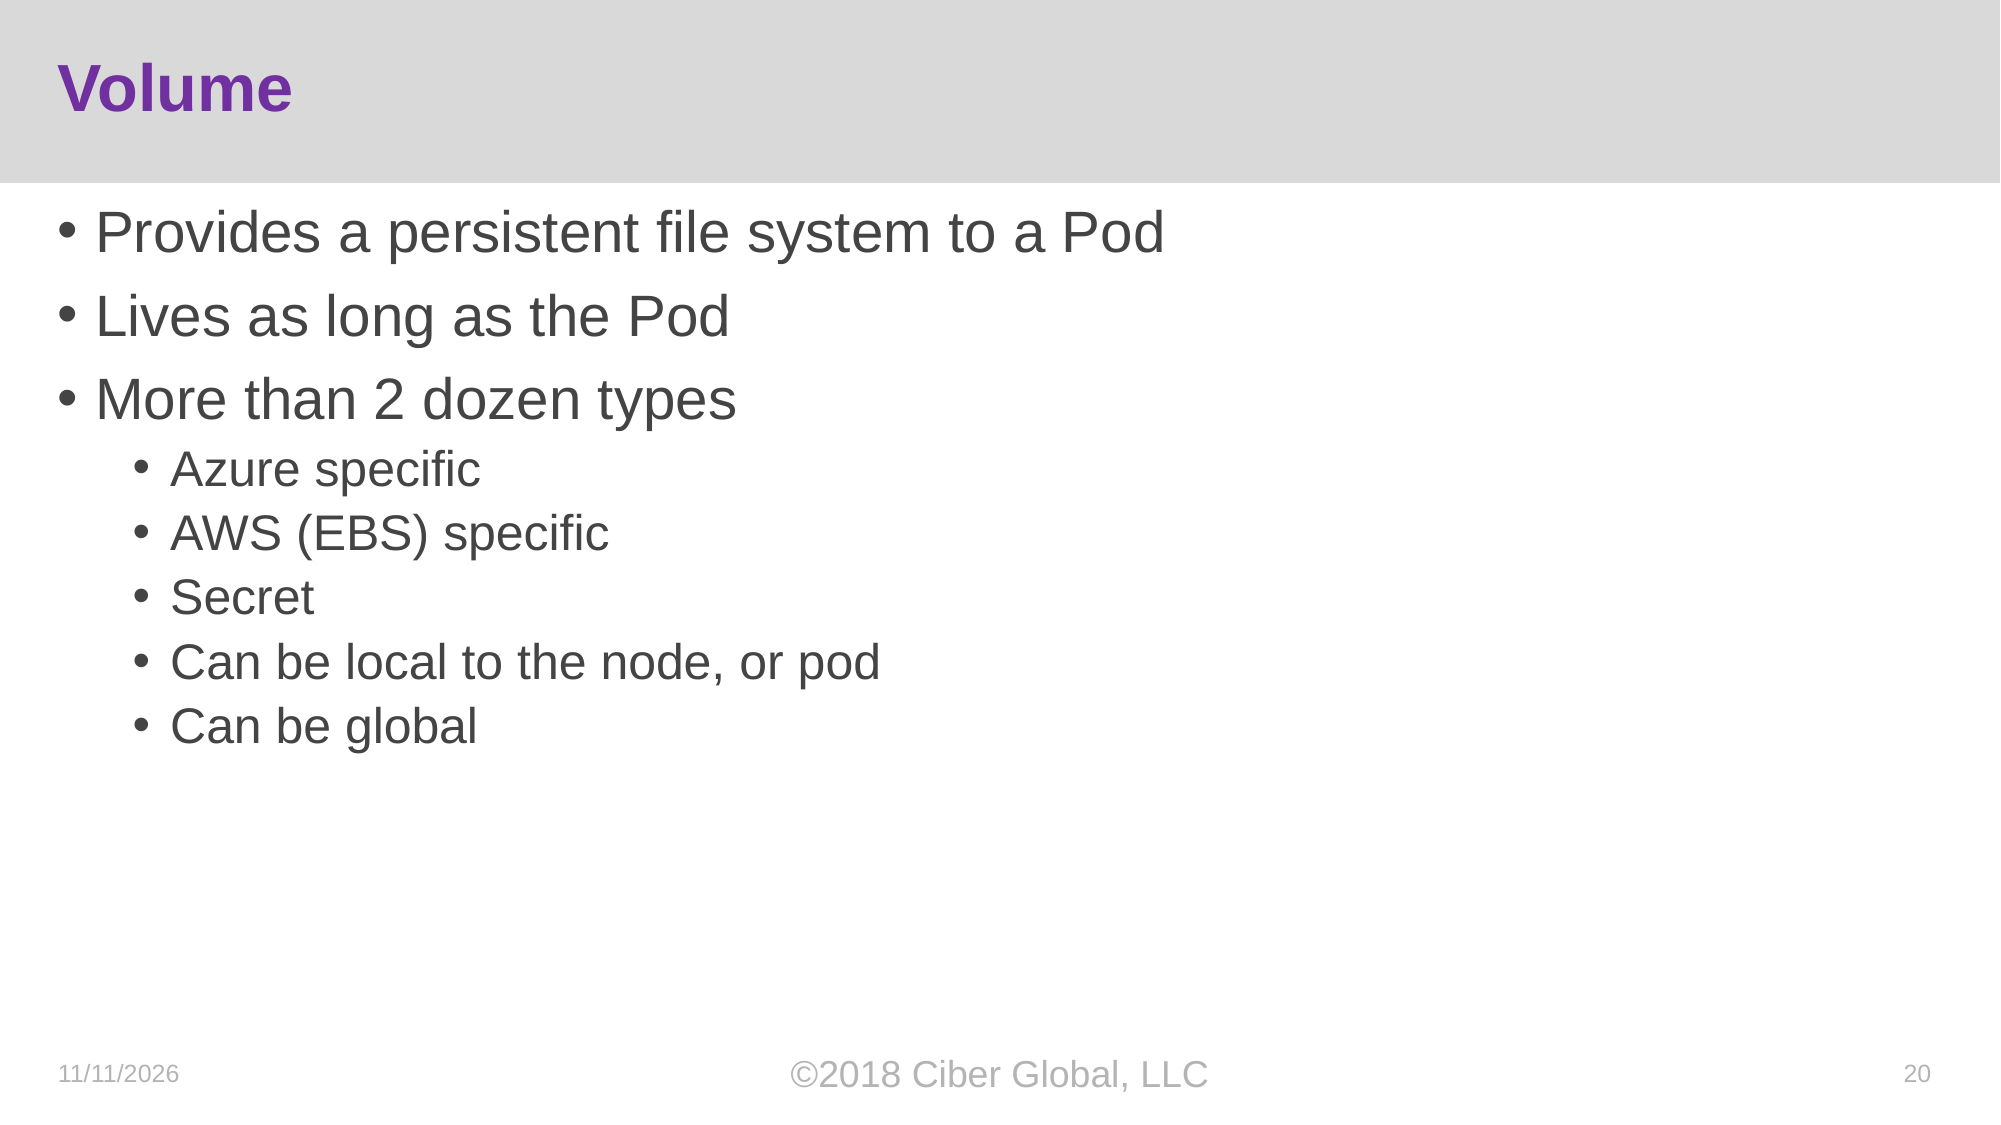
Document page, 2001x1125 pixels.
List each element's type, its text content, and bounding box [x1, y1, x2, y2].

slide_number 20 [1496, 1042, 1947, 1103]
title Volume [42, 0, 1947, 183]
footer ©2018 Ciber Global, LLC [662, 1042, 1338, 1103]
list Provides a persistent file system to a Pod Lives as long as the Pod More than 2 dozen types Azure specific AWS (EBS) specific Secret Can be local to the node, or pod Can be global [42, 194, 1947, 1029]
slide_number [42, 1042, 493, 1103]
